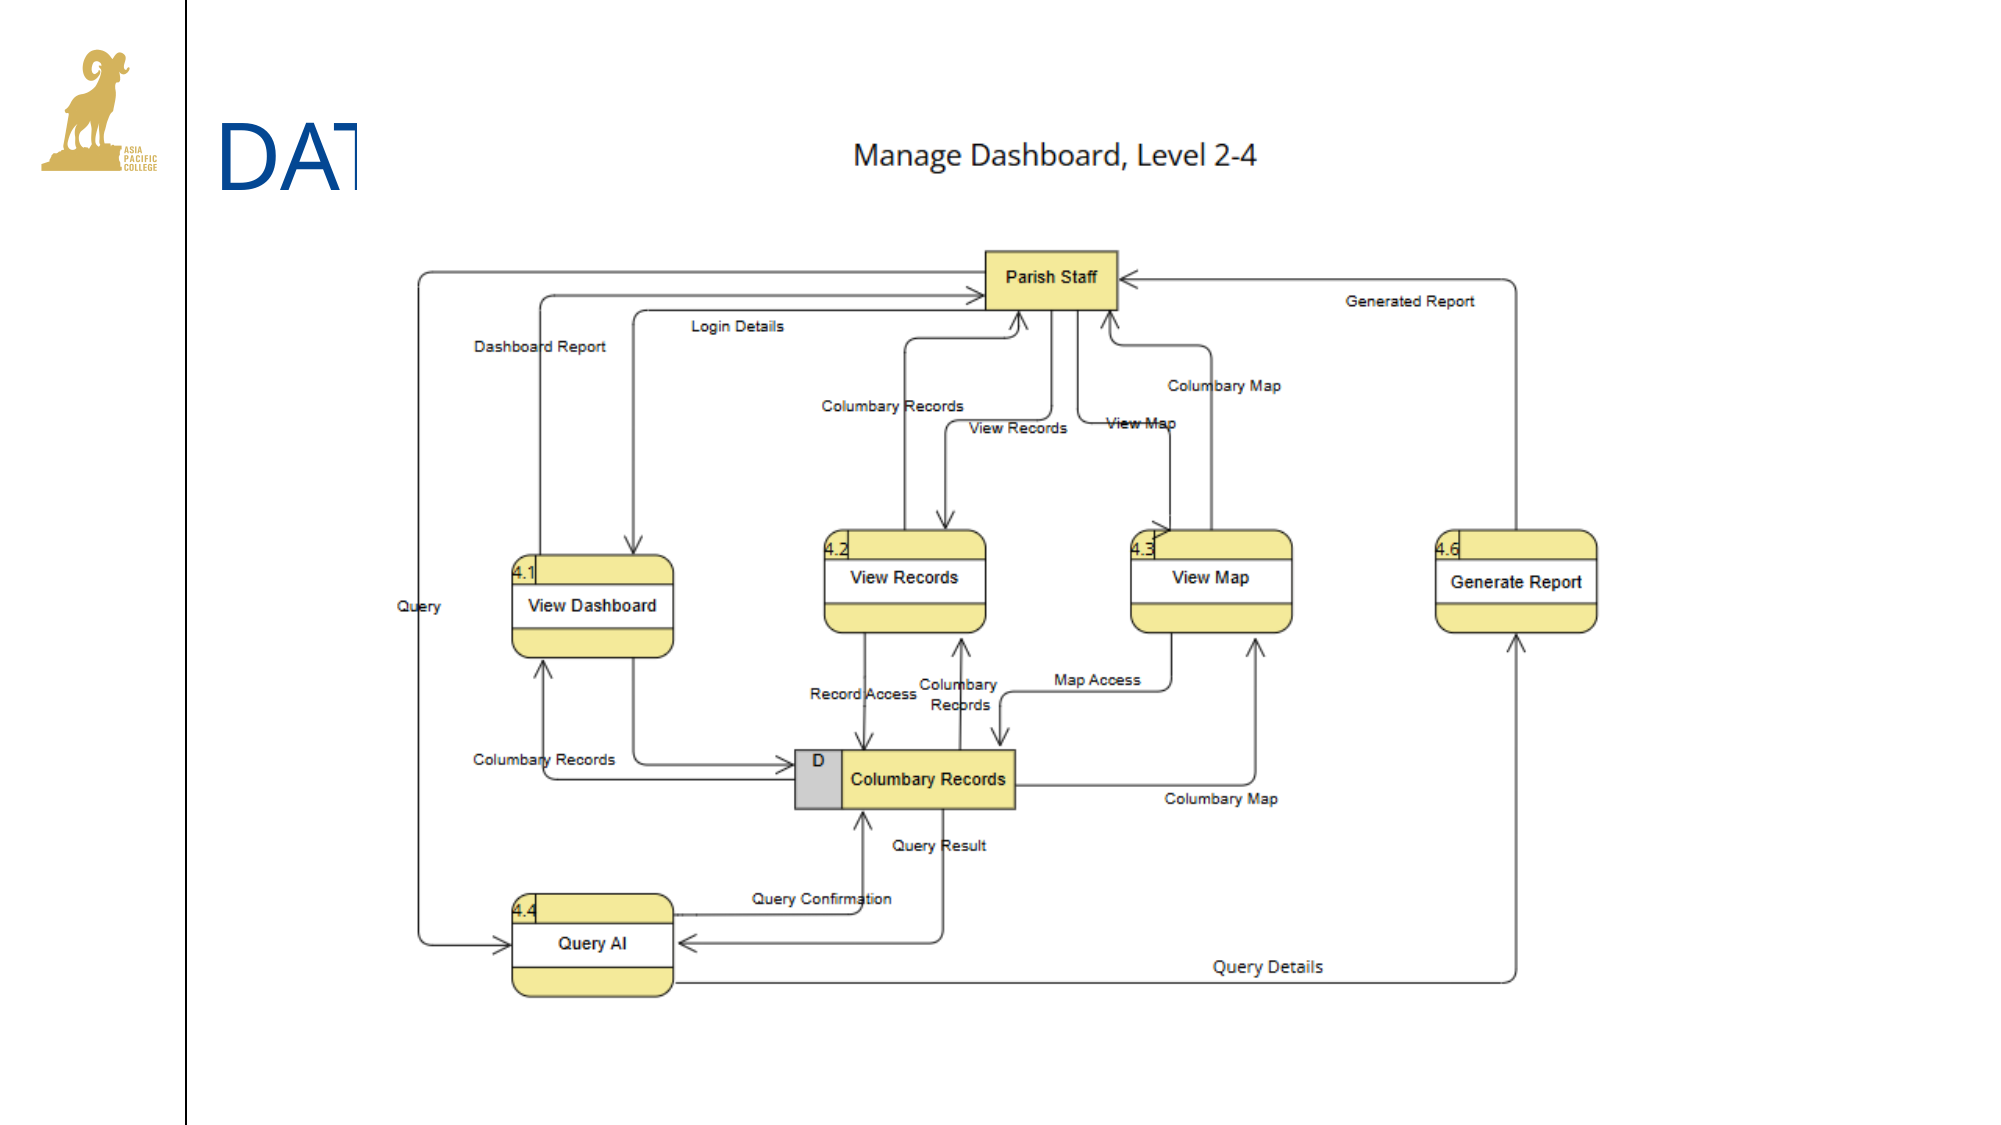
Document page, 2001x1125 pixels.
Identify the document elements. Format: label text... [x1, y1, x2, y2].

title DATA FLOW Diagram [213, 53, 1876, 219]
picture [357, 119, 1643, 1006]
picture [32, 43, 166, 177]
